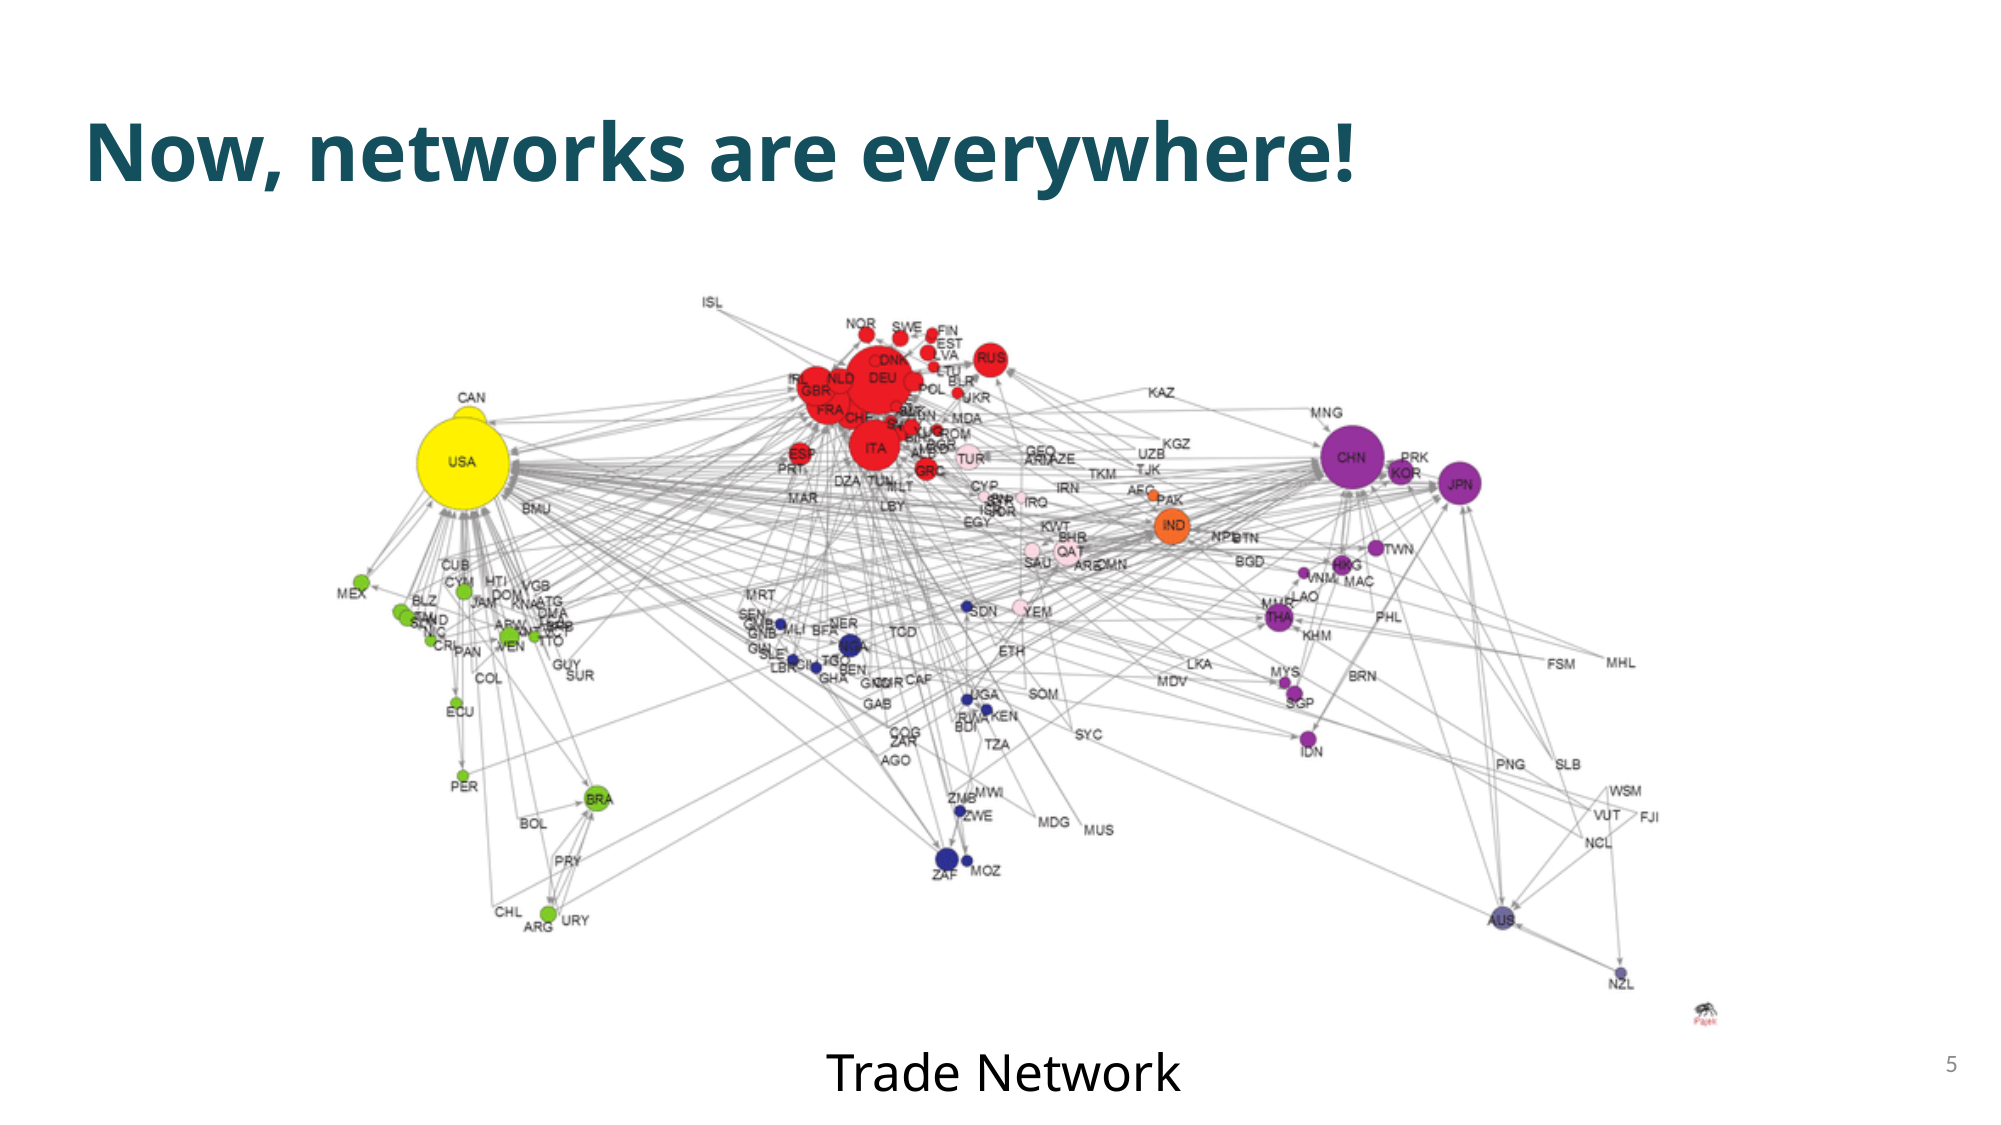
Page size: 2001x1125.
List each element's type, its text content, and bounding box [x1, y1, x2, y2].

slide_number 5 [1853, 1019, 1974, 1106]
title Now, networks are everywhere! [68, 97, 1932, 223]
picture [279, 254, 1721, 1029]
text_box Trade Network [787, 1032, 1213, 1119]
